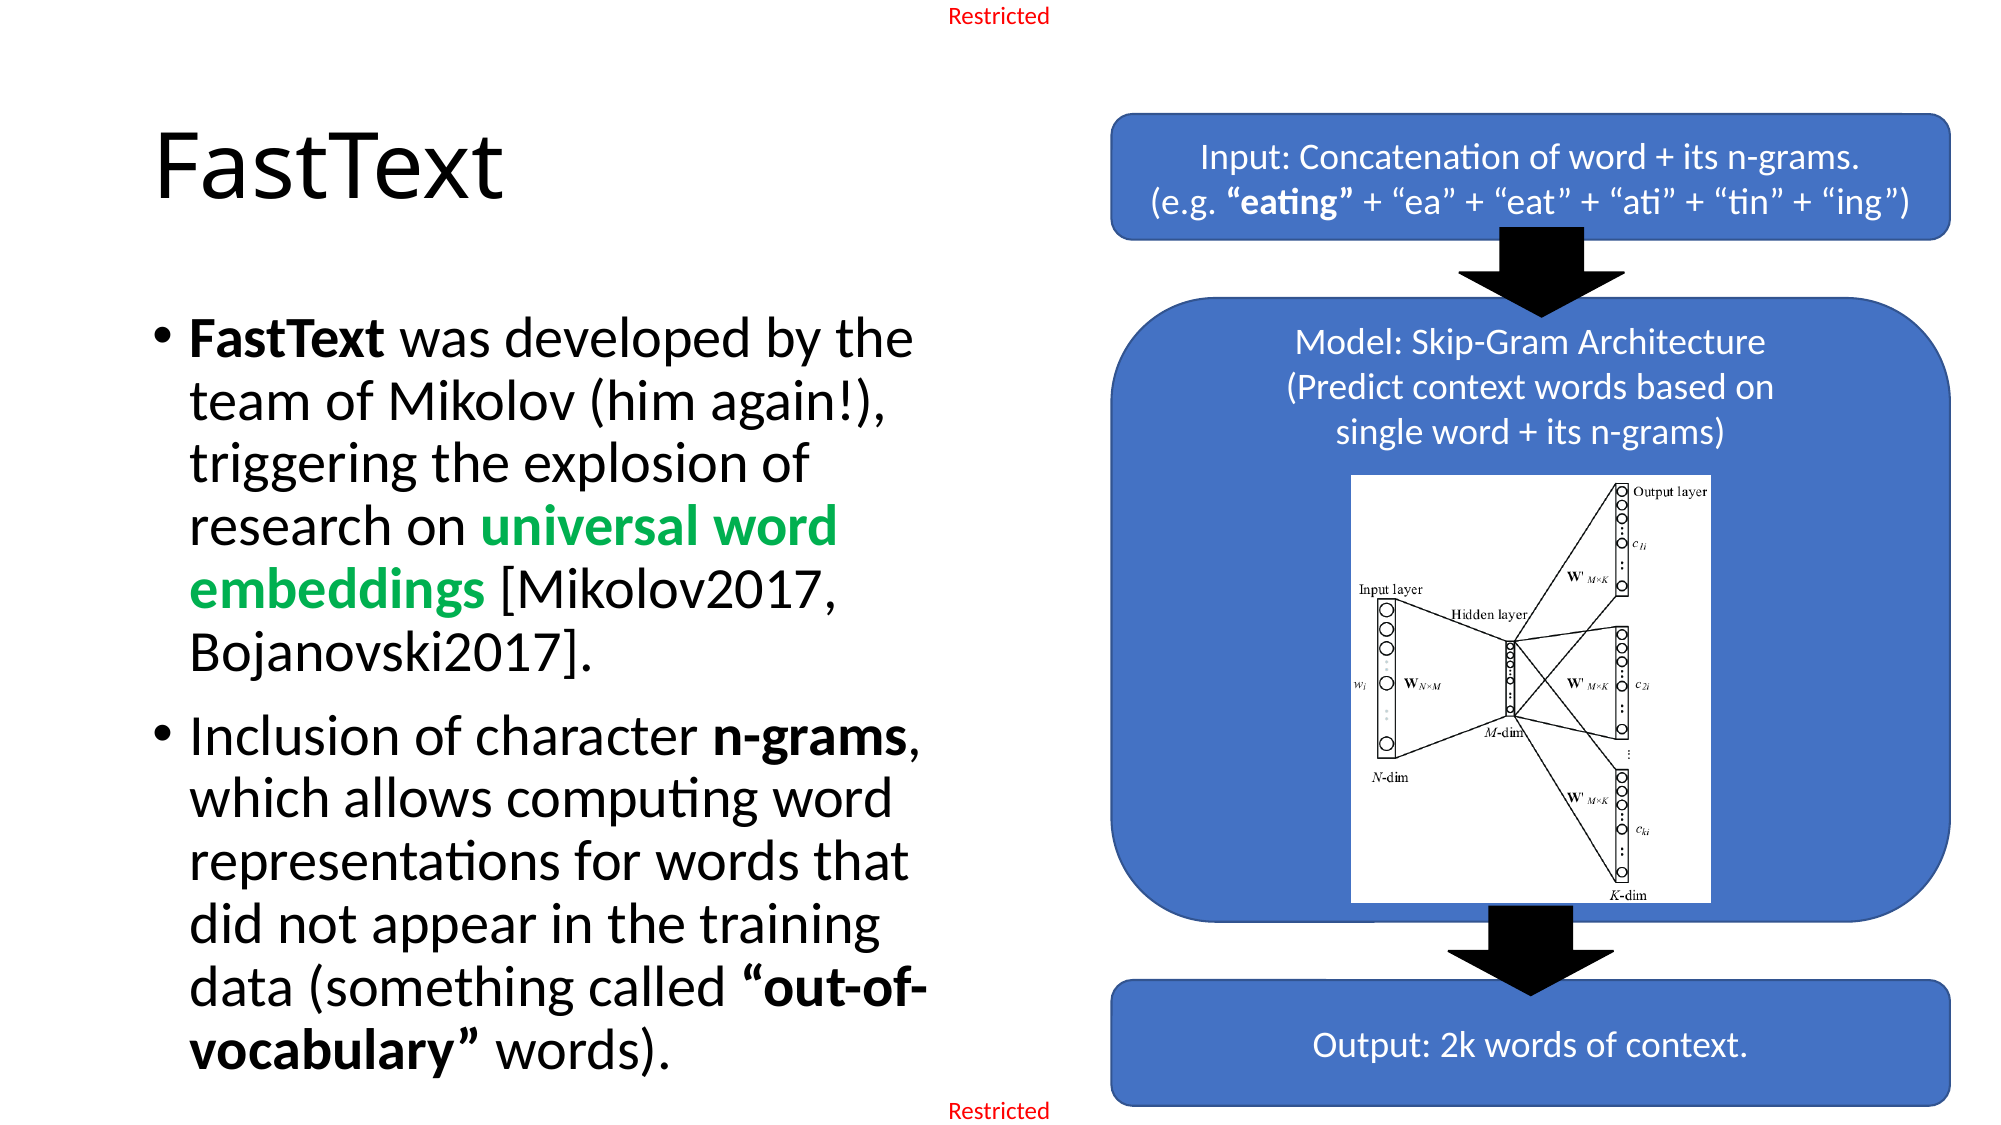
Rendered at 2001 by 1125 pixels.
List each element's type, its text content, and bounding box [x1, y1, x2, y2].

text_box Output: 2k words of context. [1110, 978, 1951, 1107]
text_box [1447, 905, 1614, 997]
text_box Input: Concatenation of word + its n-grams. (e.g. “eating” + “ea” + “eat” + “ati” + “tin” + “ing”) [1110, 112, 1951, 241]
title FastText [137, 59, 1863, 278]
text_box [1458, 227, 1625, 318]
picture [1351, 475, 1711, 903]
text_box Model: Skip-Gram Architecture (Predict context words based on single word + its n-grams) [1110, 296, 1951, 923]
list FastText was developed by the team of Mikolov (him again!), triggering the explosion of research on universal word embeddings [Mikolov2017, Bojanovski2017]. Inclusion of character n-grams, which allows computing word representations for words that did not appear in the training data (something called “out-of-vocabulary” words). [137, 299, 988, 1125]
